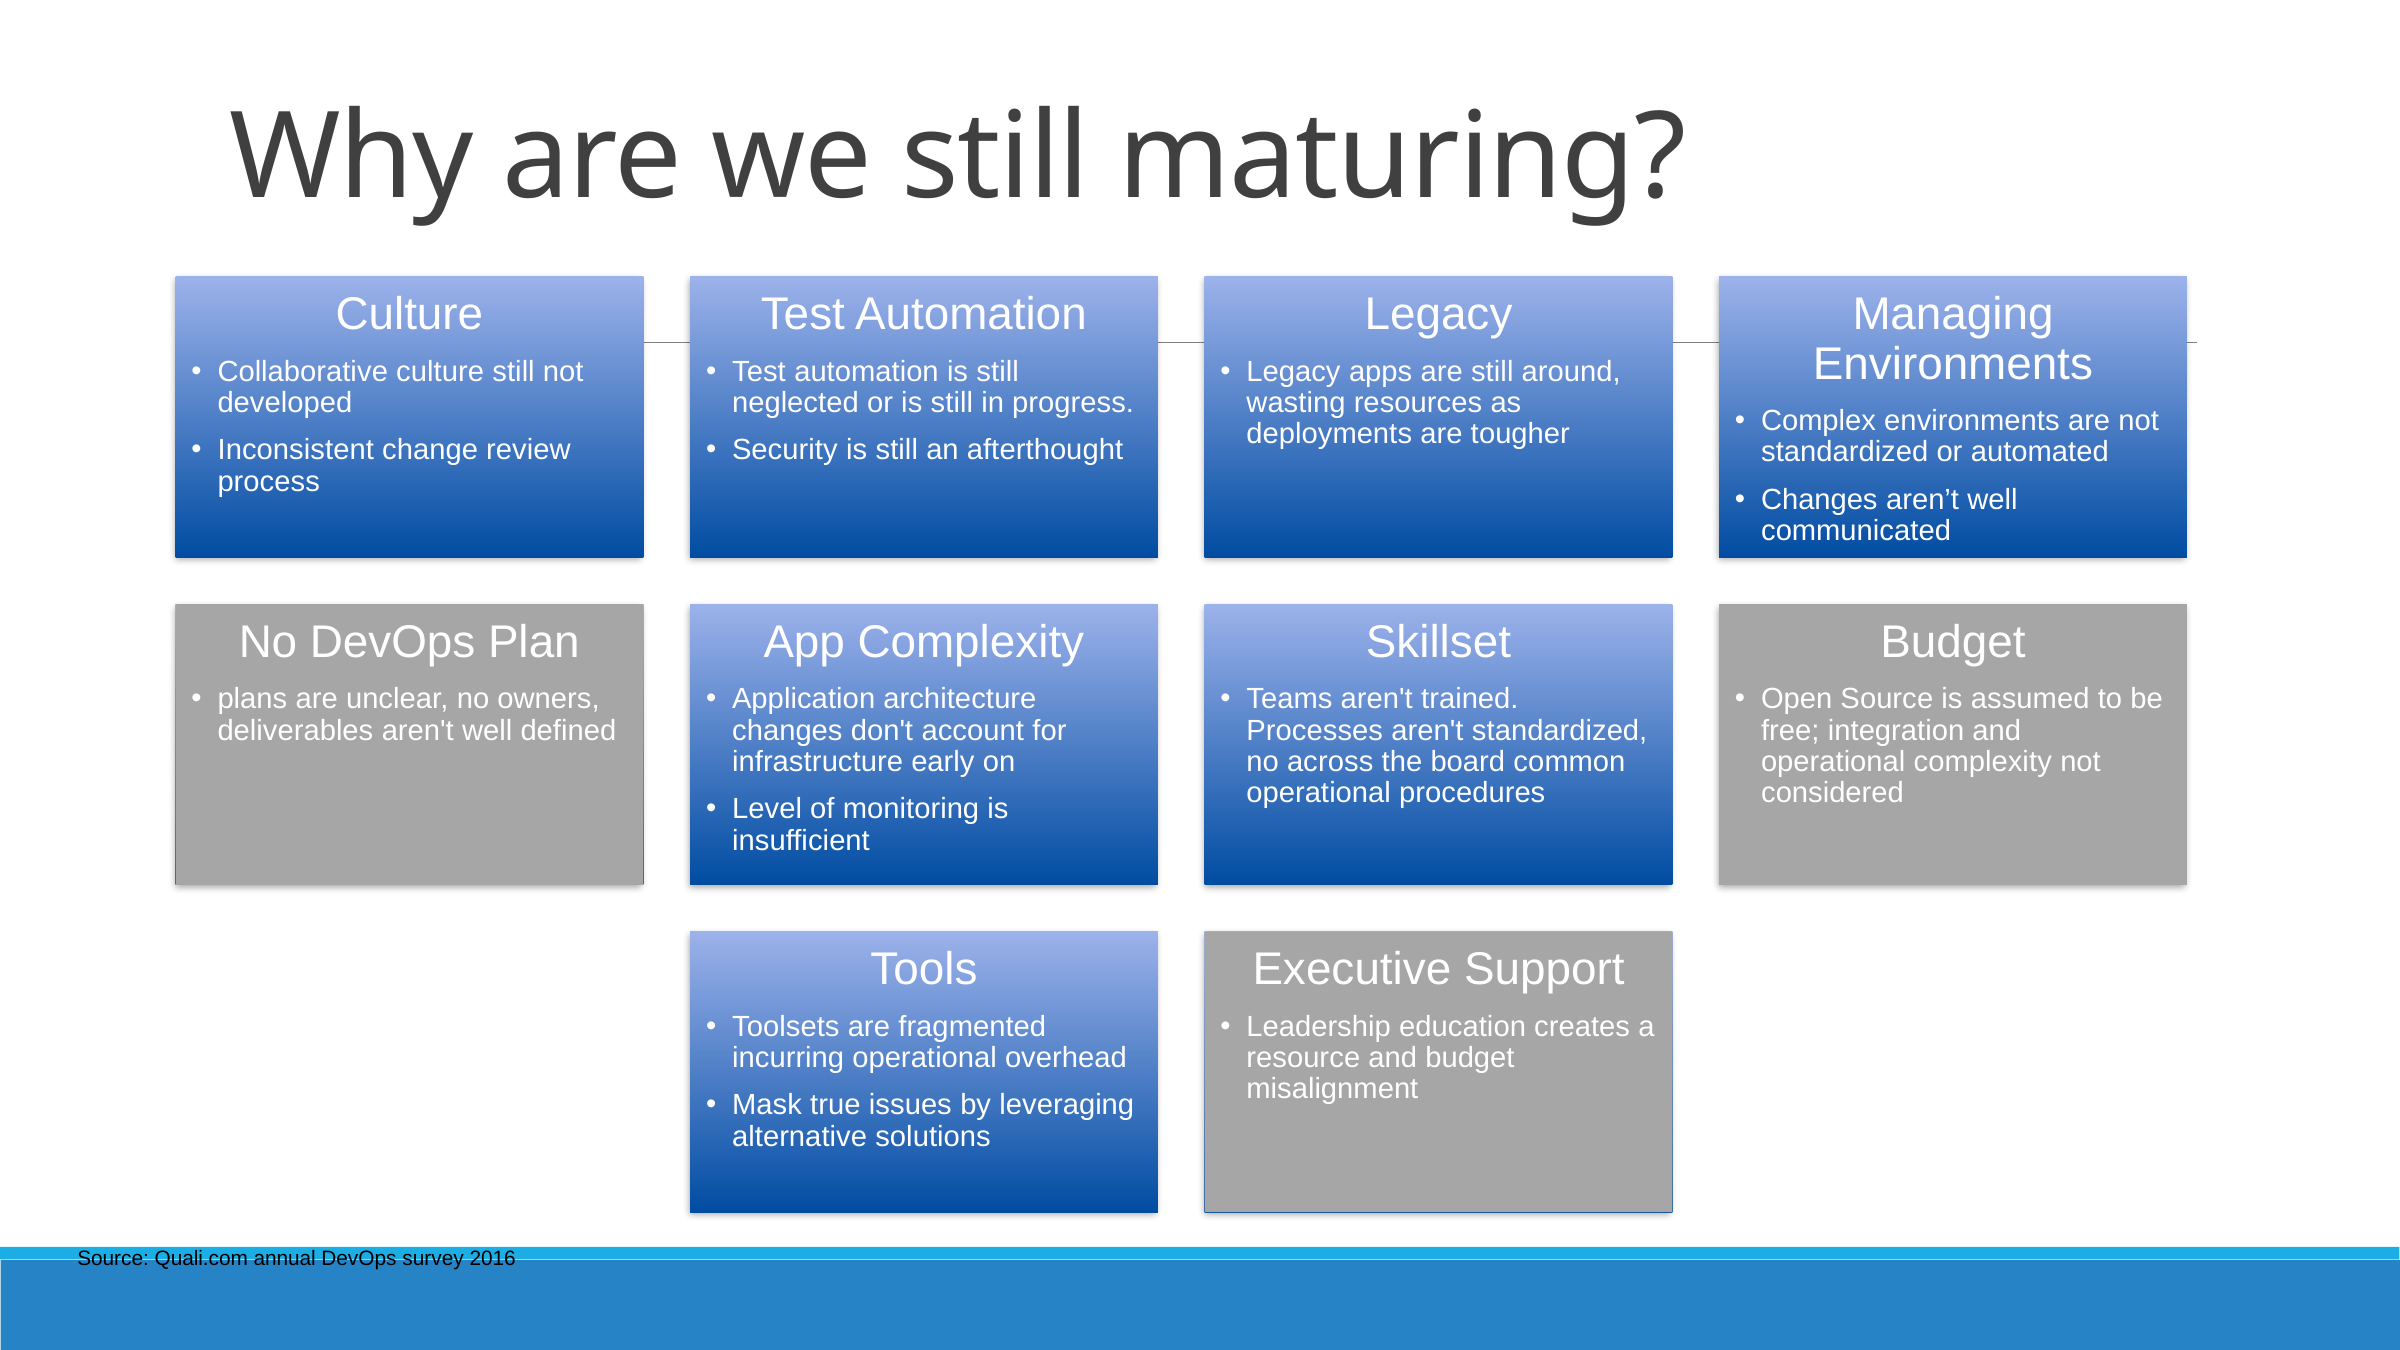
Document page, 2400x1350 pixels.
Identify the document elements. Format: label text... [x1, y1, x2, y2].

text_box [174, 276, 2188, 1213]
title Why are we still maturing? [214, 51, 2195, 230]
text_box Source: Quali.com annual DevOps survey 2016 [62, 1237, 713, 1278]
